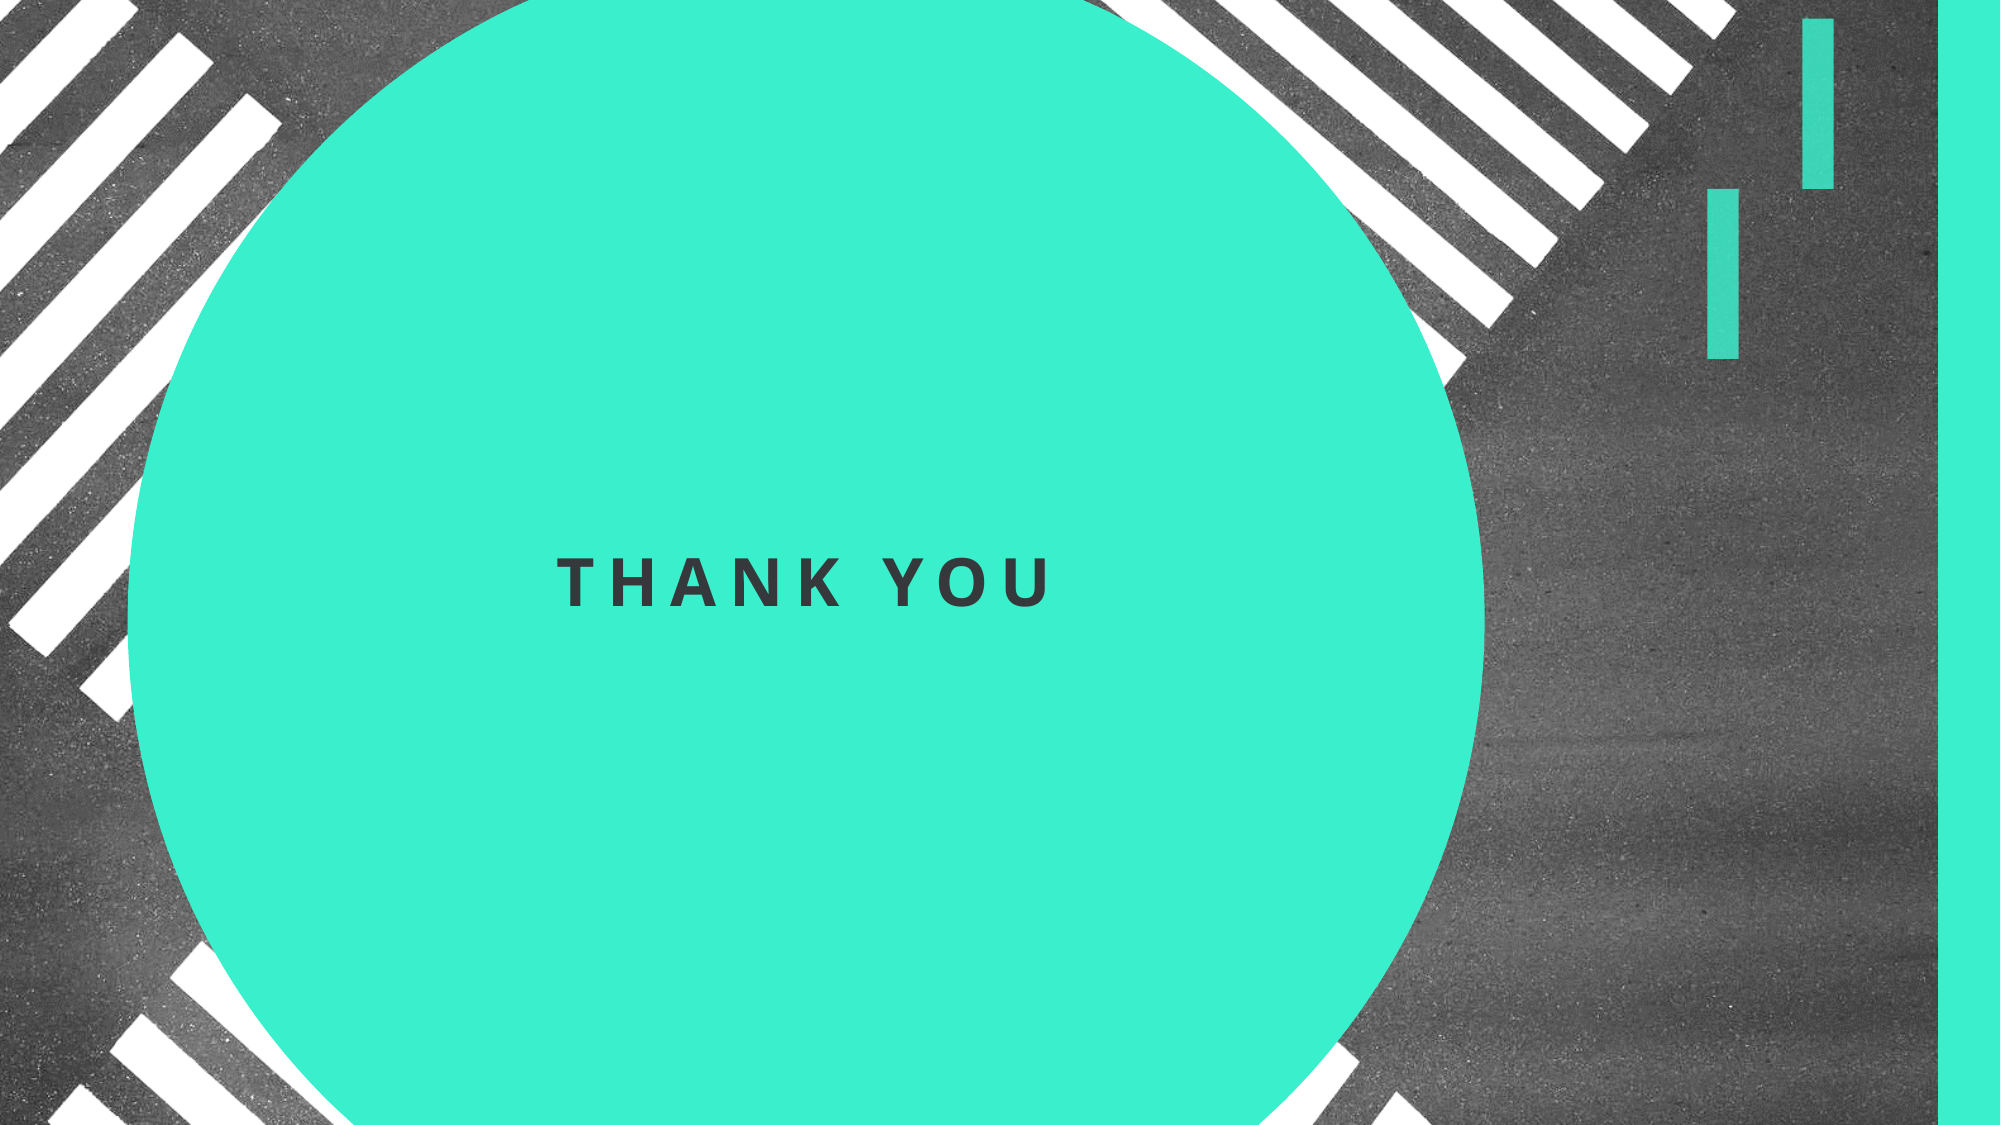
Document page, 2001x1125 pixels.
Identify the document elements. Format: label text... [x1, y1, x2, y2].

title THANK YOU [312, 358, 1295, 621]
picture [0, 0, 526, 1125]
picture [1086, 0, 1938, 1125]
